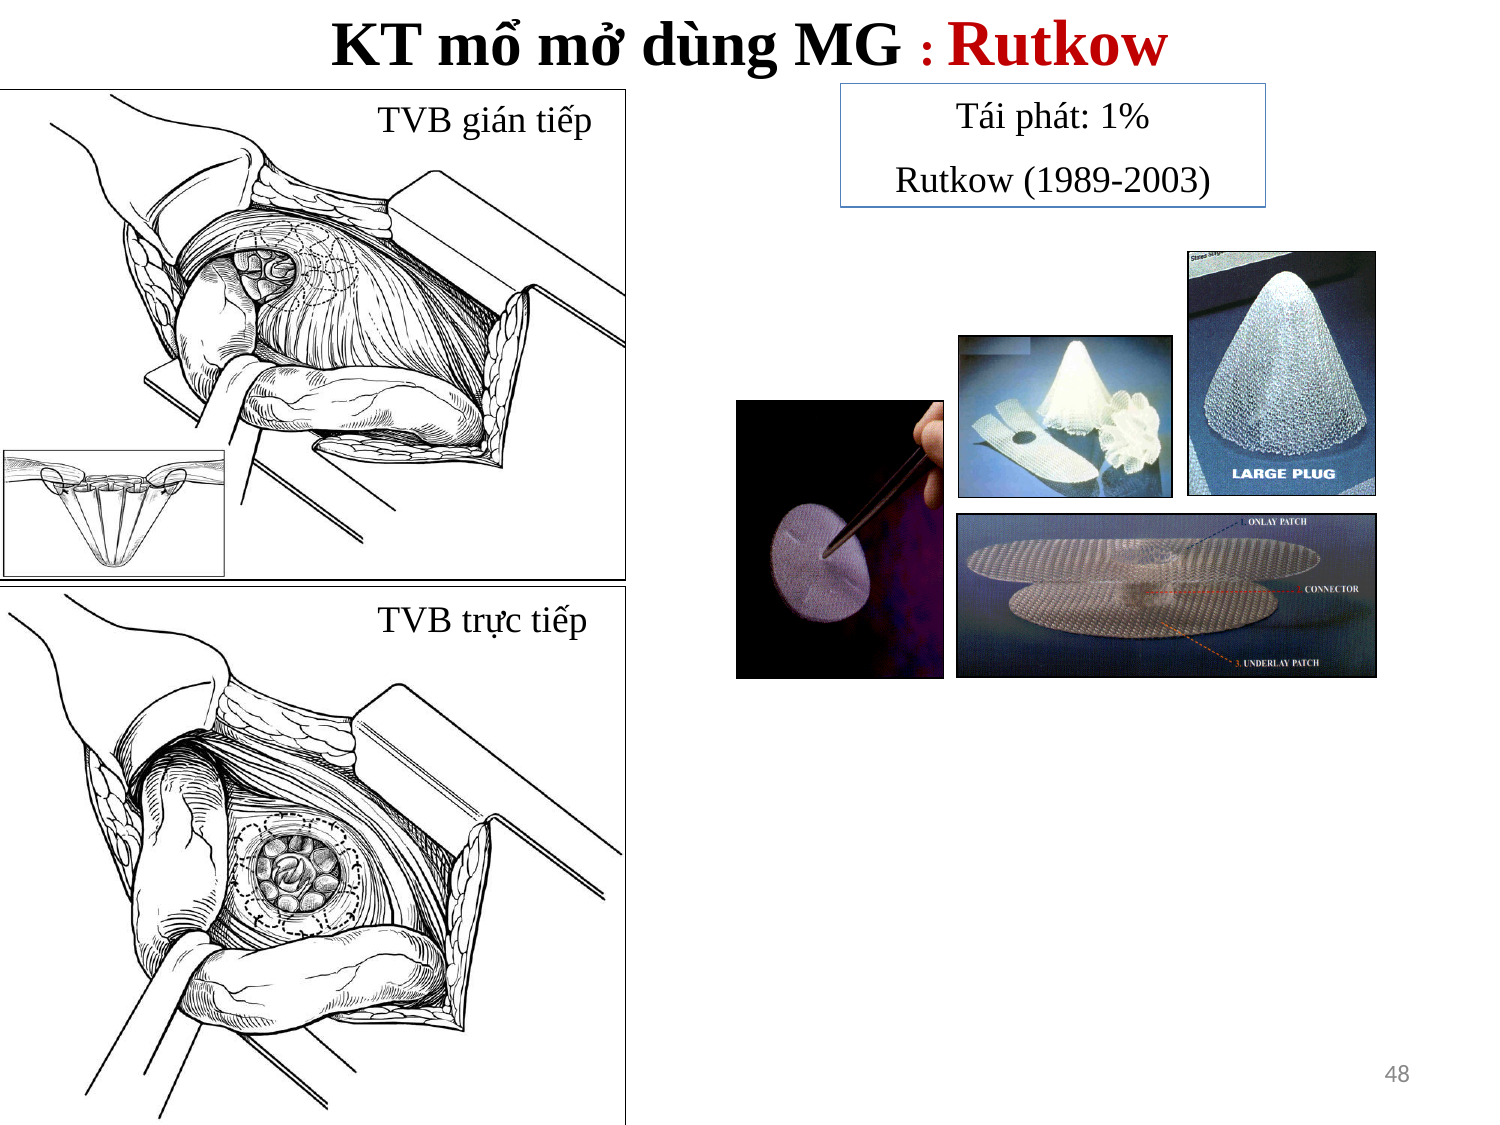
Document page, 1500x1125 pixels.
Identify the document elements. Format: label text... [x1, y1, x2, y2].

picture [0, 587, 626, 1125]
text_box Tái phát: 1% Rutkow (1989-2003) [840, 83, 1266, 208]
picture [0, 89, 626, 580]
title KT mổ mở dùng MG : Rutkow [162, 0, 1338, 88]
slide_number ‹#› [1074, 1042, 1425, 1103]
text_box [737, 252, 1376, 678]
